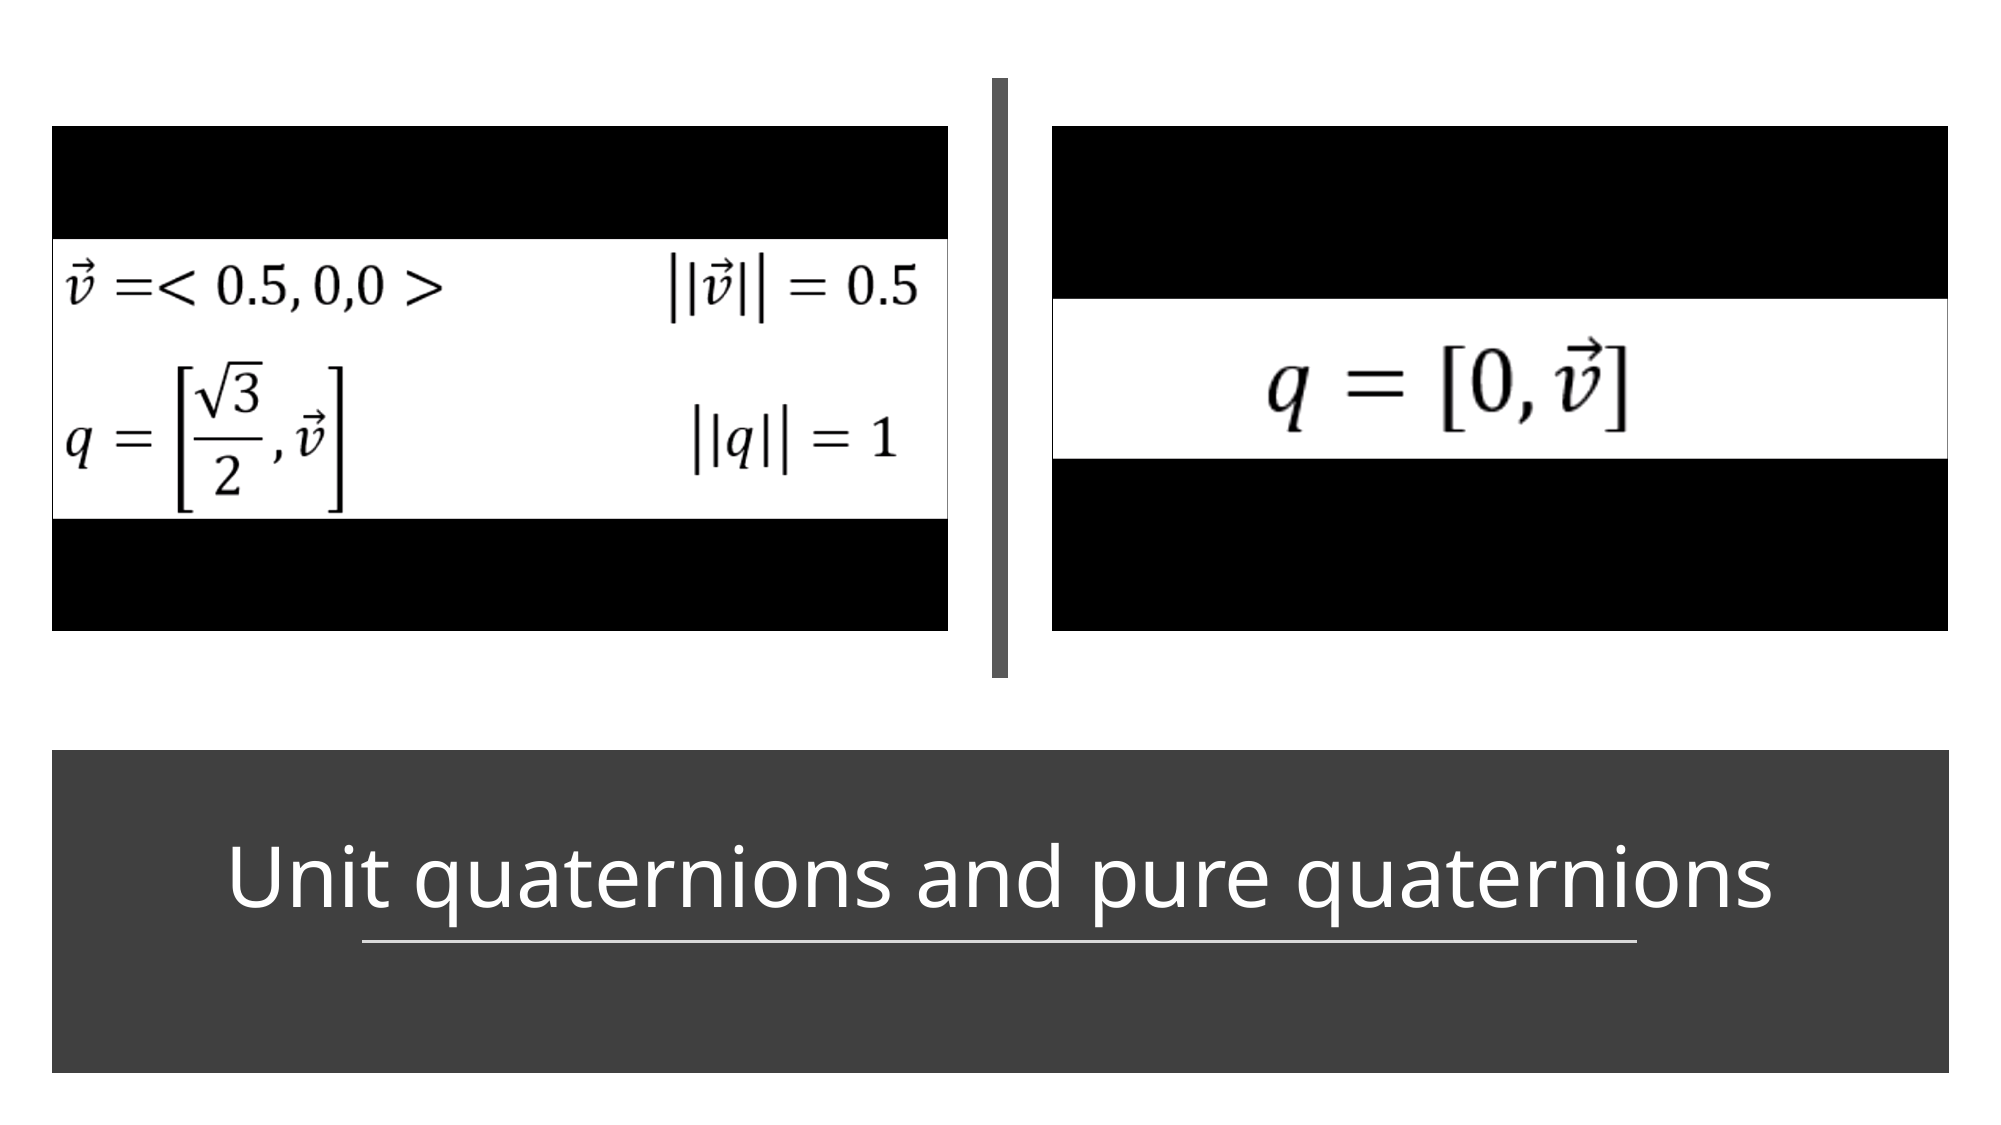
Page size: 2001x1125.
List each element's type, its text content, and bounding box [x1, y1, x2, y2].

picture [52, 126, 948, 631]
title Unit quaternions and pure quaternions [86, 780, 1914, 933]
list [1052, 126, 1948, 631]
text_box [61, 759, 1939, 1064]
